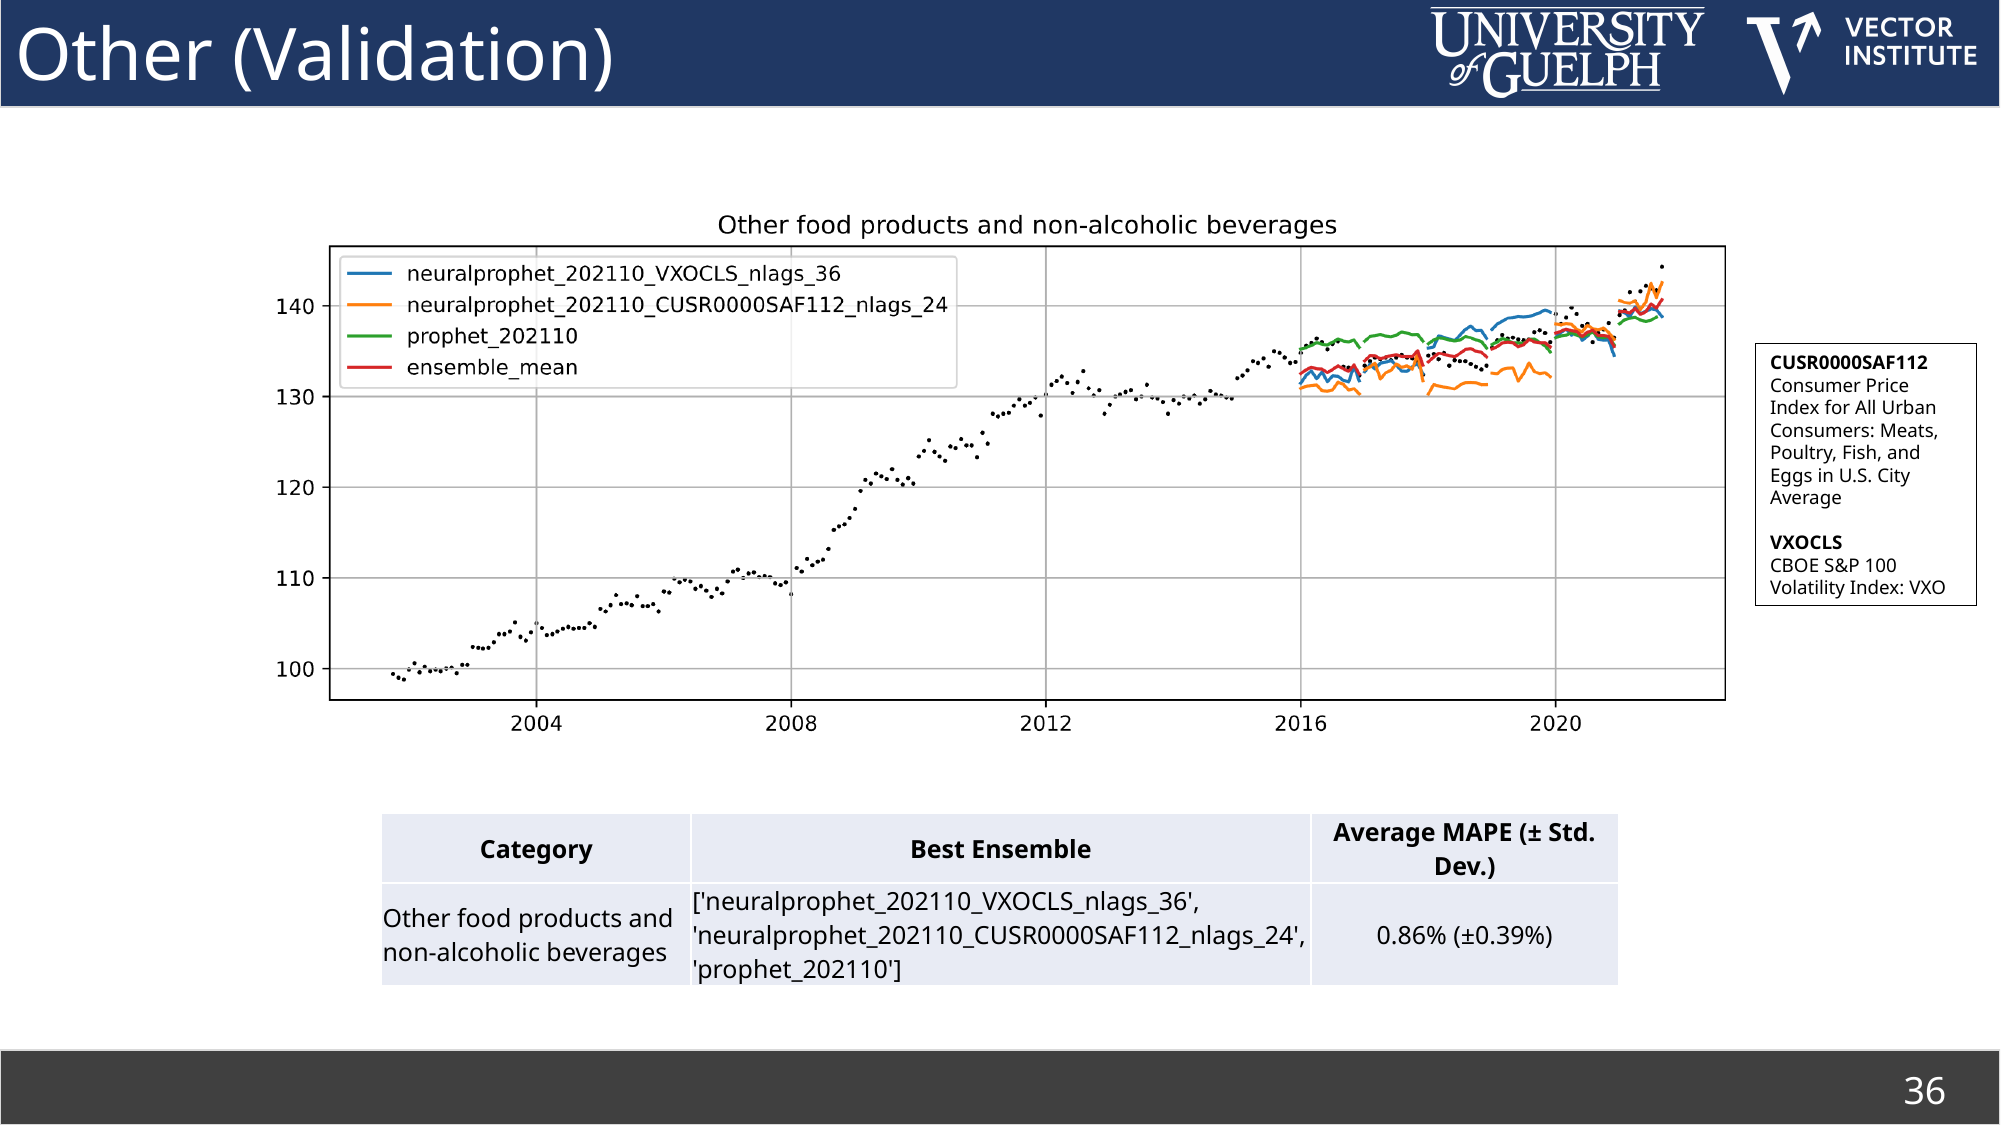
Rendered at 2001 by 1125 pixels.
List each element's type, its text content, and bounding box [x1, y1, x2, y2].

table_cell ['neuralprophet_202110_VXOCLS_nlags_36', 'neuralprophet_202110_CUSR0000SAF112_nlags_24', 'prophet_202110'] [692, 884, 1310, 985]
table_header Category [382, 814, 690, 882]
table_cell Other food products and non-alcoholic beverages [382, 884, 690, 985]
text_box CUSR0000SAF112 Consumer Price Index for All Urban Consumers: Meats, Poultry, Fish, and Eggs in U.S. City Average VXOCLS CBOE S&P 100 Volatility Index: VXO [1755, 343, 1977, 606]
title Other (Validation) [0, 0, 2000, 103]
picture [260, 199, 1740, 750]
table_header Average MAPE (± Std. Dev.) [1312, 814, 1618, 882]
table_cell 0.86% (±0.39%) [1312, 884, 1618, 985]
table_header Best Ensemble [692, 814, 1310, 882]
slide_number 36 [1511, 1059, 1962, 1120]
